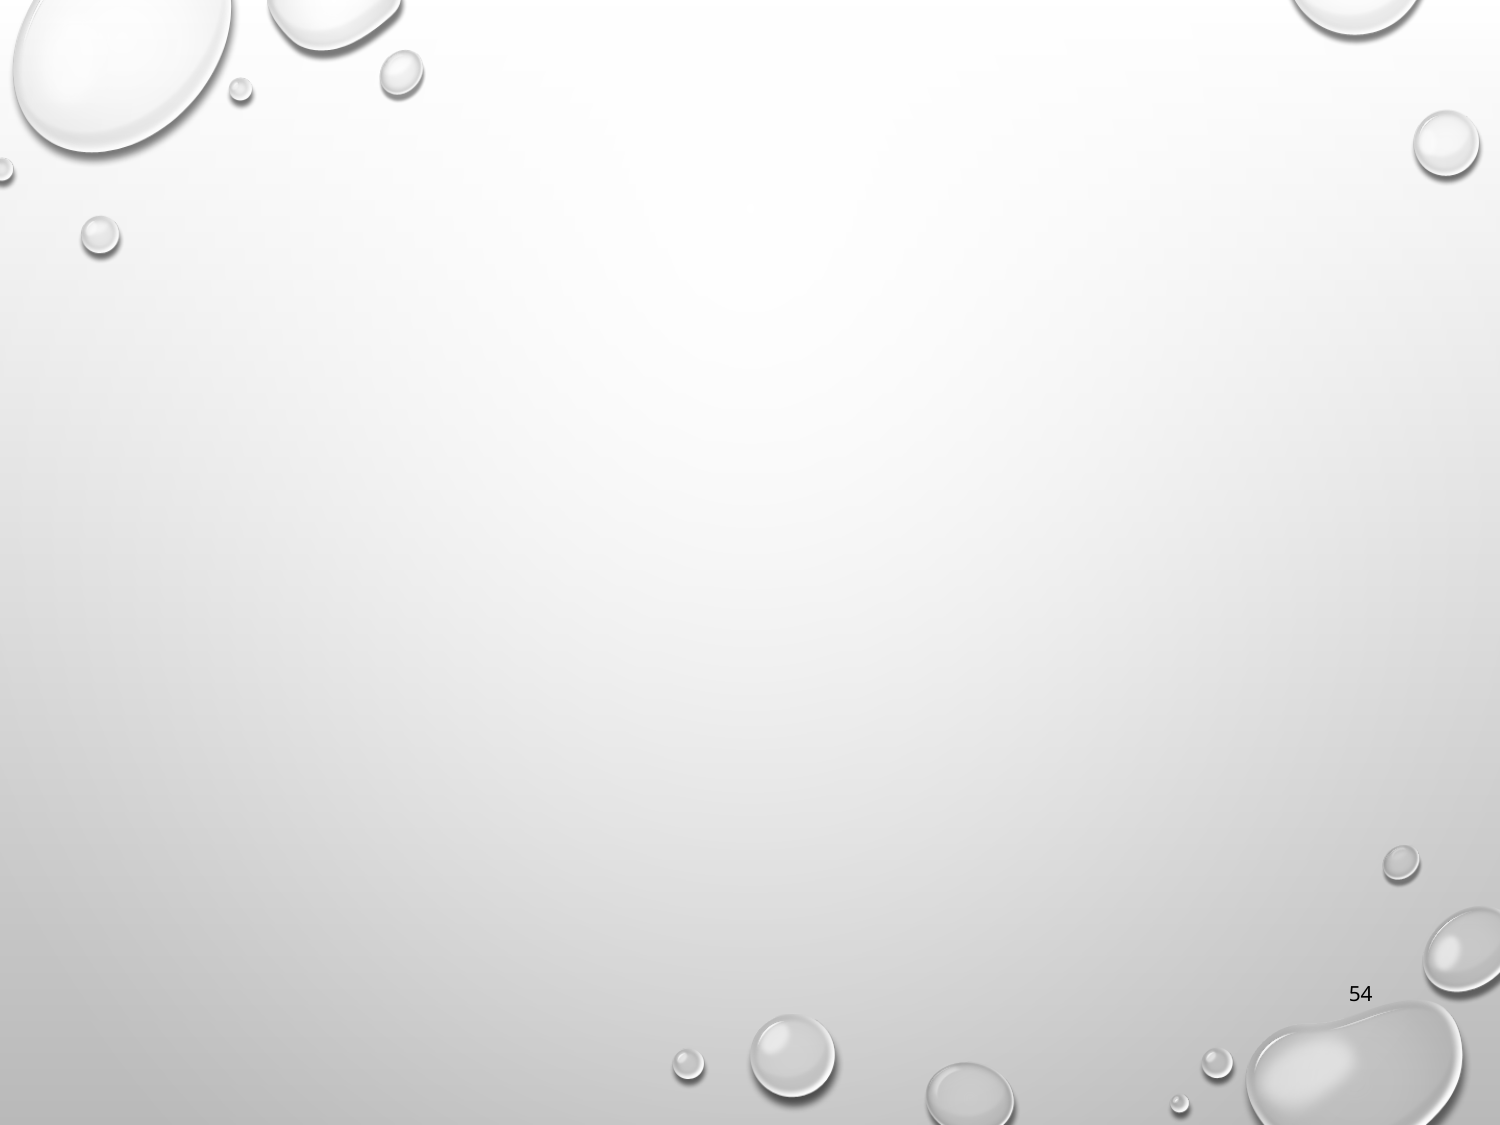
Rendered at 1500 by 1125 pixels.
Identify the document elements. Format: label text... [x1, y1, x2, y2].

picture [0, 0, 1500, 1125]
slide_number 54 [1293, 965, 1388, 1025]
